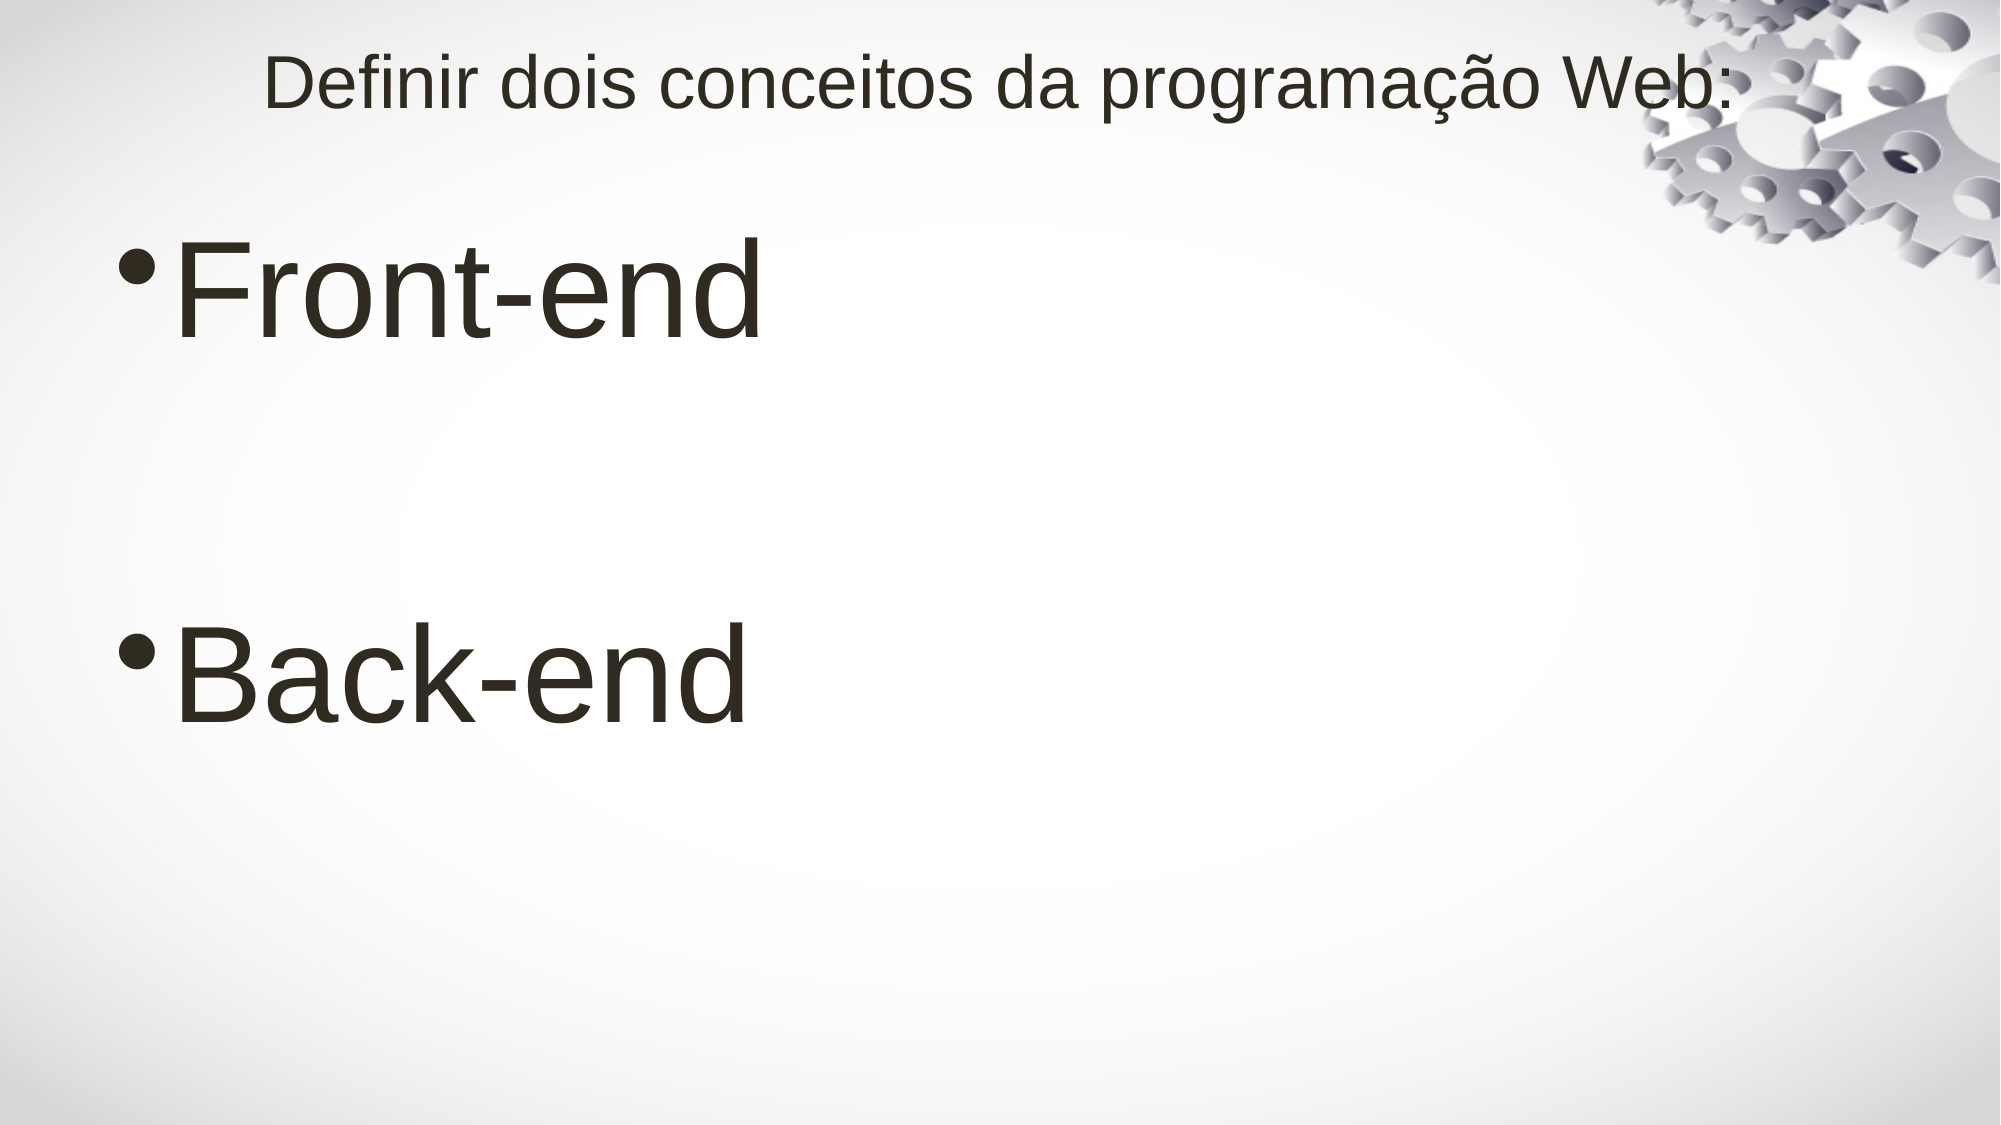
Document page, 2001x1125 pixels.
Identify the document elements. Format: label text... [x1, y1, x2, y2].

title Definir dois conceitos da programação Web: [99, 30, 1901, 127]
list Front-end Back-end [99, 192, 1901, 1006]
picture [0, 0, 2000, 1125]
